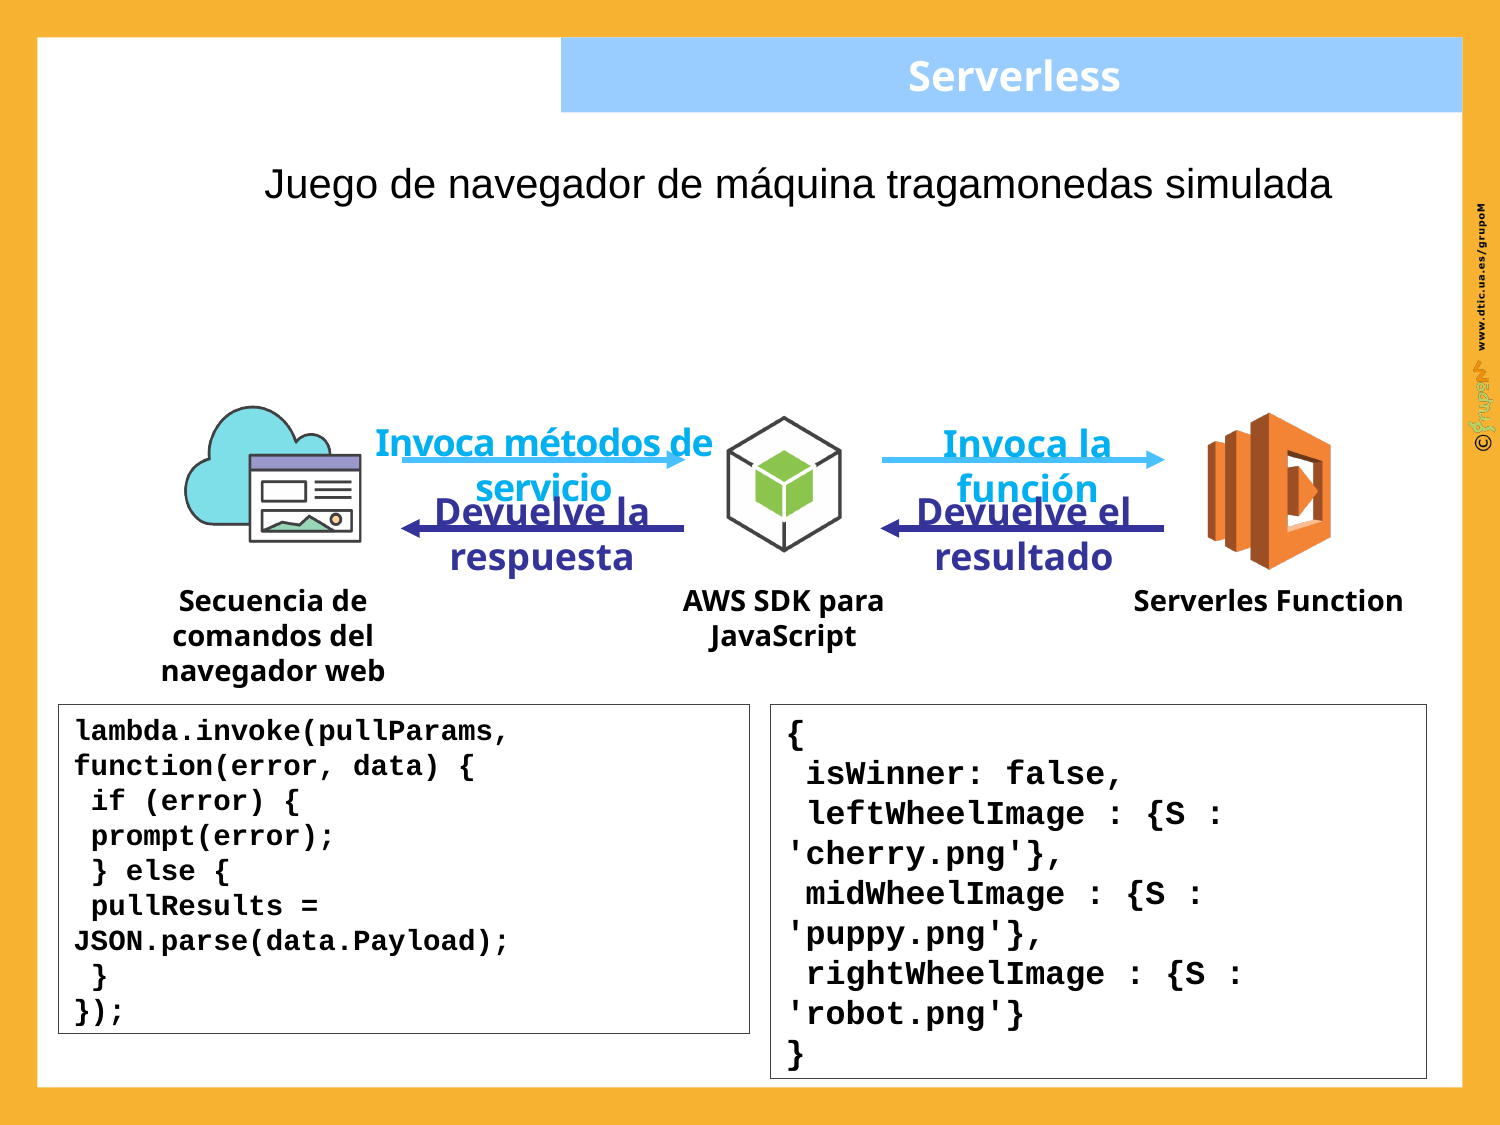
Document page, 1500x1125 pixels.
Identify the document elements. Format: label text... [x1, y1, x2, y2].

title Juego de navegador de máquina tragamonedas simulada [53, 149, 1500, 278]
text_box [58, 703, 1427, 1083]
picture [1468, 278, 1496, 461]
text_box Serverless [602, 42, 1427, 108]
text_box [115, 277, 1428, 658]
